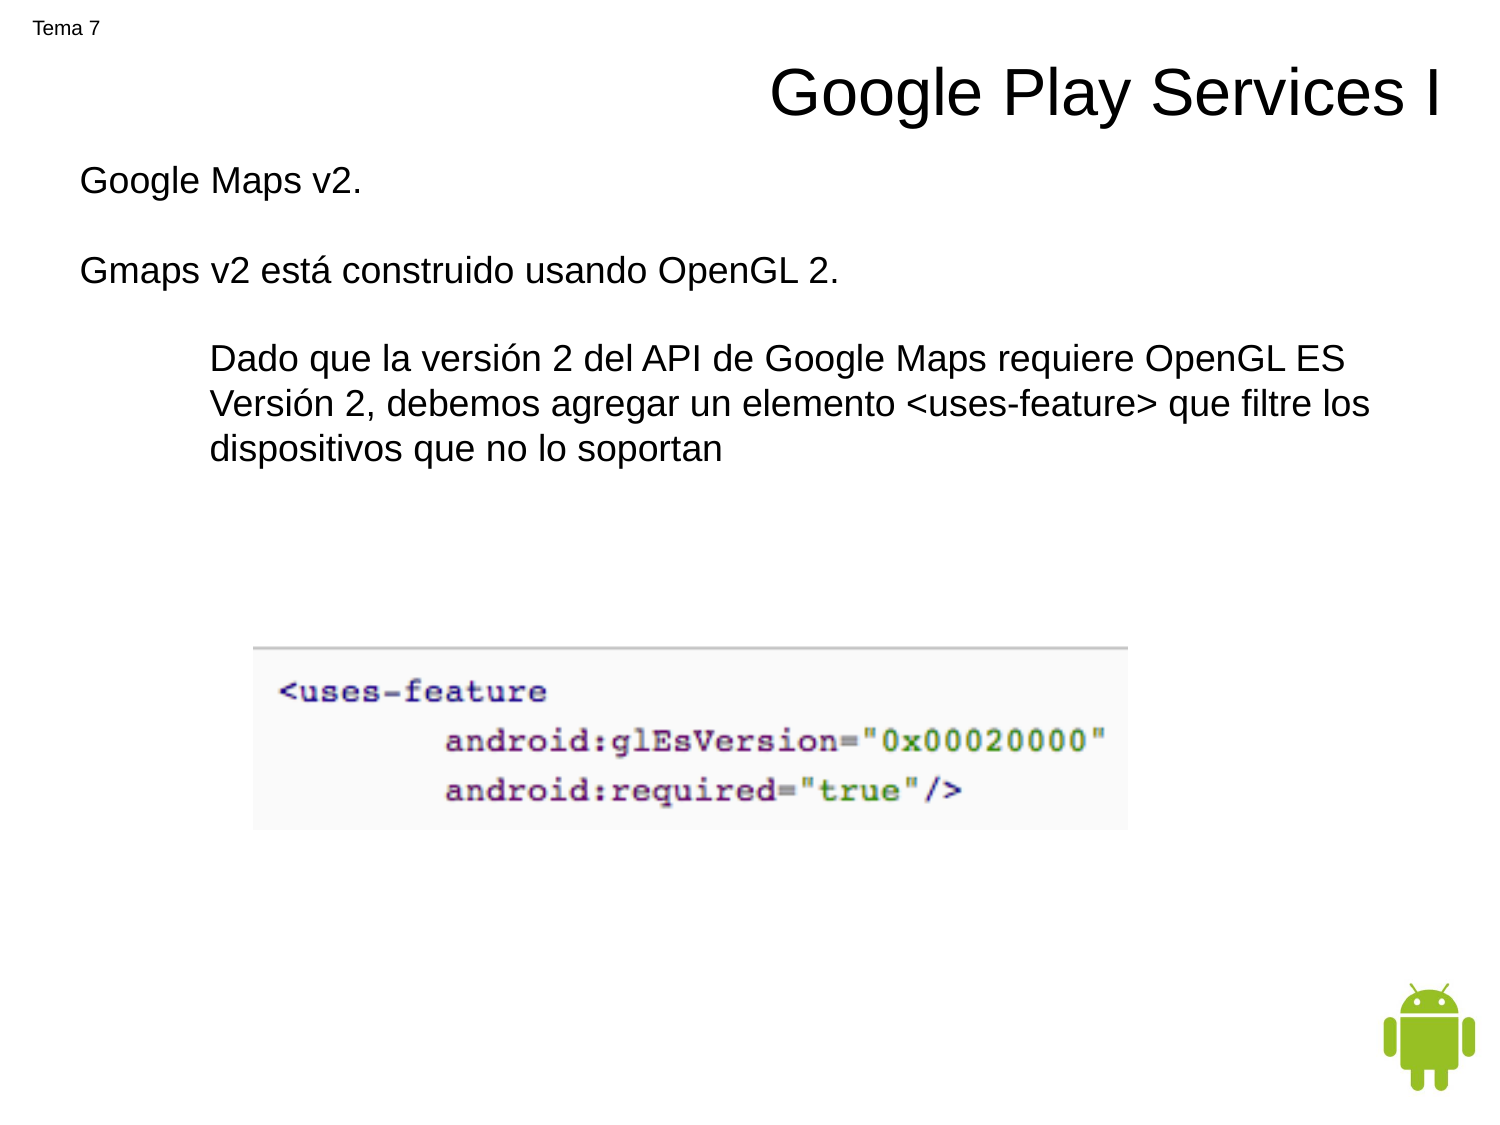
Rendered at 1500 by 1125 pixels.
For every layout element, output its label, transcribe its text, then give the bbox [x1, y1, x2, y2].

picture [1375, 975, 1483, 1097]
title Google Play Services I [631, 66, 1459, 111]
text_box Tema 7 [17, 7, 195, 48]
text_box Google Maps v2. Gmaps v2 está construido usando OpenGL 2. [64, 148, 1081, 299]
picture [253, 644, 1129, 830]
text_box Dado que la versión 2 del API de Google Maps requiere OpenGL ES Versión 2, debemos agregar un elemento <uses-feature> que filtre los dispositivos que no lo soportan [194, 326, 1471, 476]
